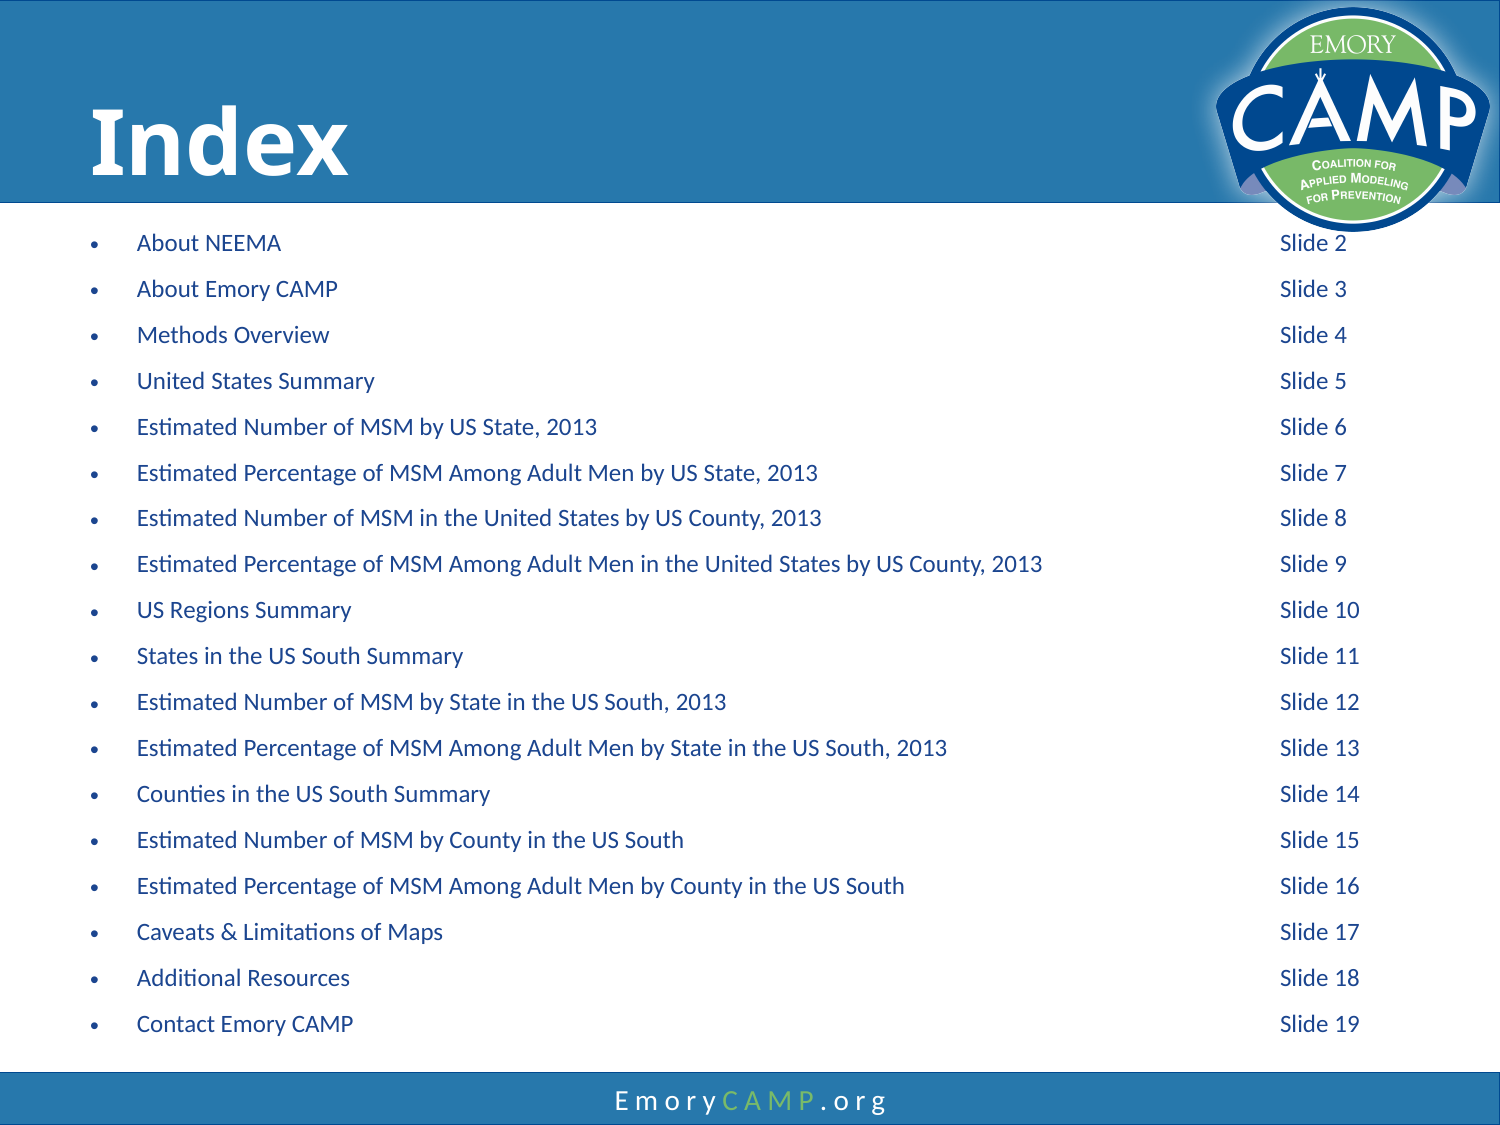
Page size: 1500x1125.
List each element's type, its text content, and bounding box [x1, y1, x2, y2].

table_cell Slide 15 [1265, 822, 1425, 868]
table_cell Estimated Percentage of MSM Among Adult Men by State in the US South, 2013 [75, 730, 1265, 776]
table_cell Estimated Percentage of MSM Among Adult Men by County in the US South [75, 868, 1265, 914]
table_cell Estimated Number of MSM by State in the US South, 2013 [75, 684, 1265, 730]
picture [1216, 7, 1490, 232]
table_cell Slide 8 [1265, 501, 1425, 547]
table_cell Slide 13 [1265, 730, 1425, 776]
table_cell Slide 7 [1265, 455, 1425, 501]
table_cell Slide 10 [1265, 593, 1425, 639]
table_cell Slide 14 [1265, 776, 1425, 822]
table_cell Contact Emory CAMP [75, 1006, 1265, 1052]
table_cell Counties in the US South Summary [75, 776, 1265, 822]
table_cell Slide 4 [1265, 317, 1425, 363]
table_cell Slide 3 [1265, 271, 1425, 317]
table_cell Slide 12 [1265, 684, 1425, 730]
table_cell US Regions Summary [75, 593, 1265, 639]
table_cell Estimated Percentage of MSM Among Adult Men by US State, 2013 [75, 455, 1265, 501]
table_header About NEEMA [75, 225, 1265, 271]
table_cell Slide 6 [1265, 409, 1425, 455]
table_cell Slide 5 [1265, 363, 1425, 409]
table_cell Additional Resources [75, 960, 1265, 1006]
table_cell Estimated Number of MSM in the United States by US County, 2013 [75, 501, 1265, 547]
table_cell States in the US South Summary [75, 639, 1265, 684]
table_cell Methods Overview [75, 317, 1265, 363]
table_header Slide 2 [1265, 225, 1425, 271]
table_cell United States Summary [75, 363, 1265, 409]
table_cell Slide 18 [1265, 960, 1425, 1006]
table_cell Slide 17 [1265, 914, 1425, 960]
table_cell Slide 16 [1265, 868, 1425, 914]
table_cell Estimated Number of MSM by US State, 2013 [75, 409, 1265, 455]
table_cell Estimated Number of MSM by County in the US South [75, 822, 1265, 868]
table_cell Slide 9 [1265, 547, 1425, 593]
table_cell Estimated Percentage of MSM Among Adult Men in the United States by US County, 2013 [75, 547, 1265, 593]
title Index [75, 37, 1200, 203]
table_cell Slide 11 [1265, 639, 1425, 684]
table_cell Slide 19 [1265, 1006, 1425, 1052]
table_cell Caveats & Limitations of Maps [75, 914, 1265, 960]
table_cell About Emory CAMP [75, 271, 1265, 317]
